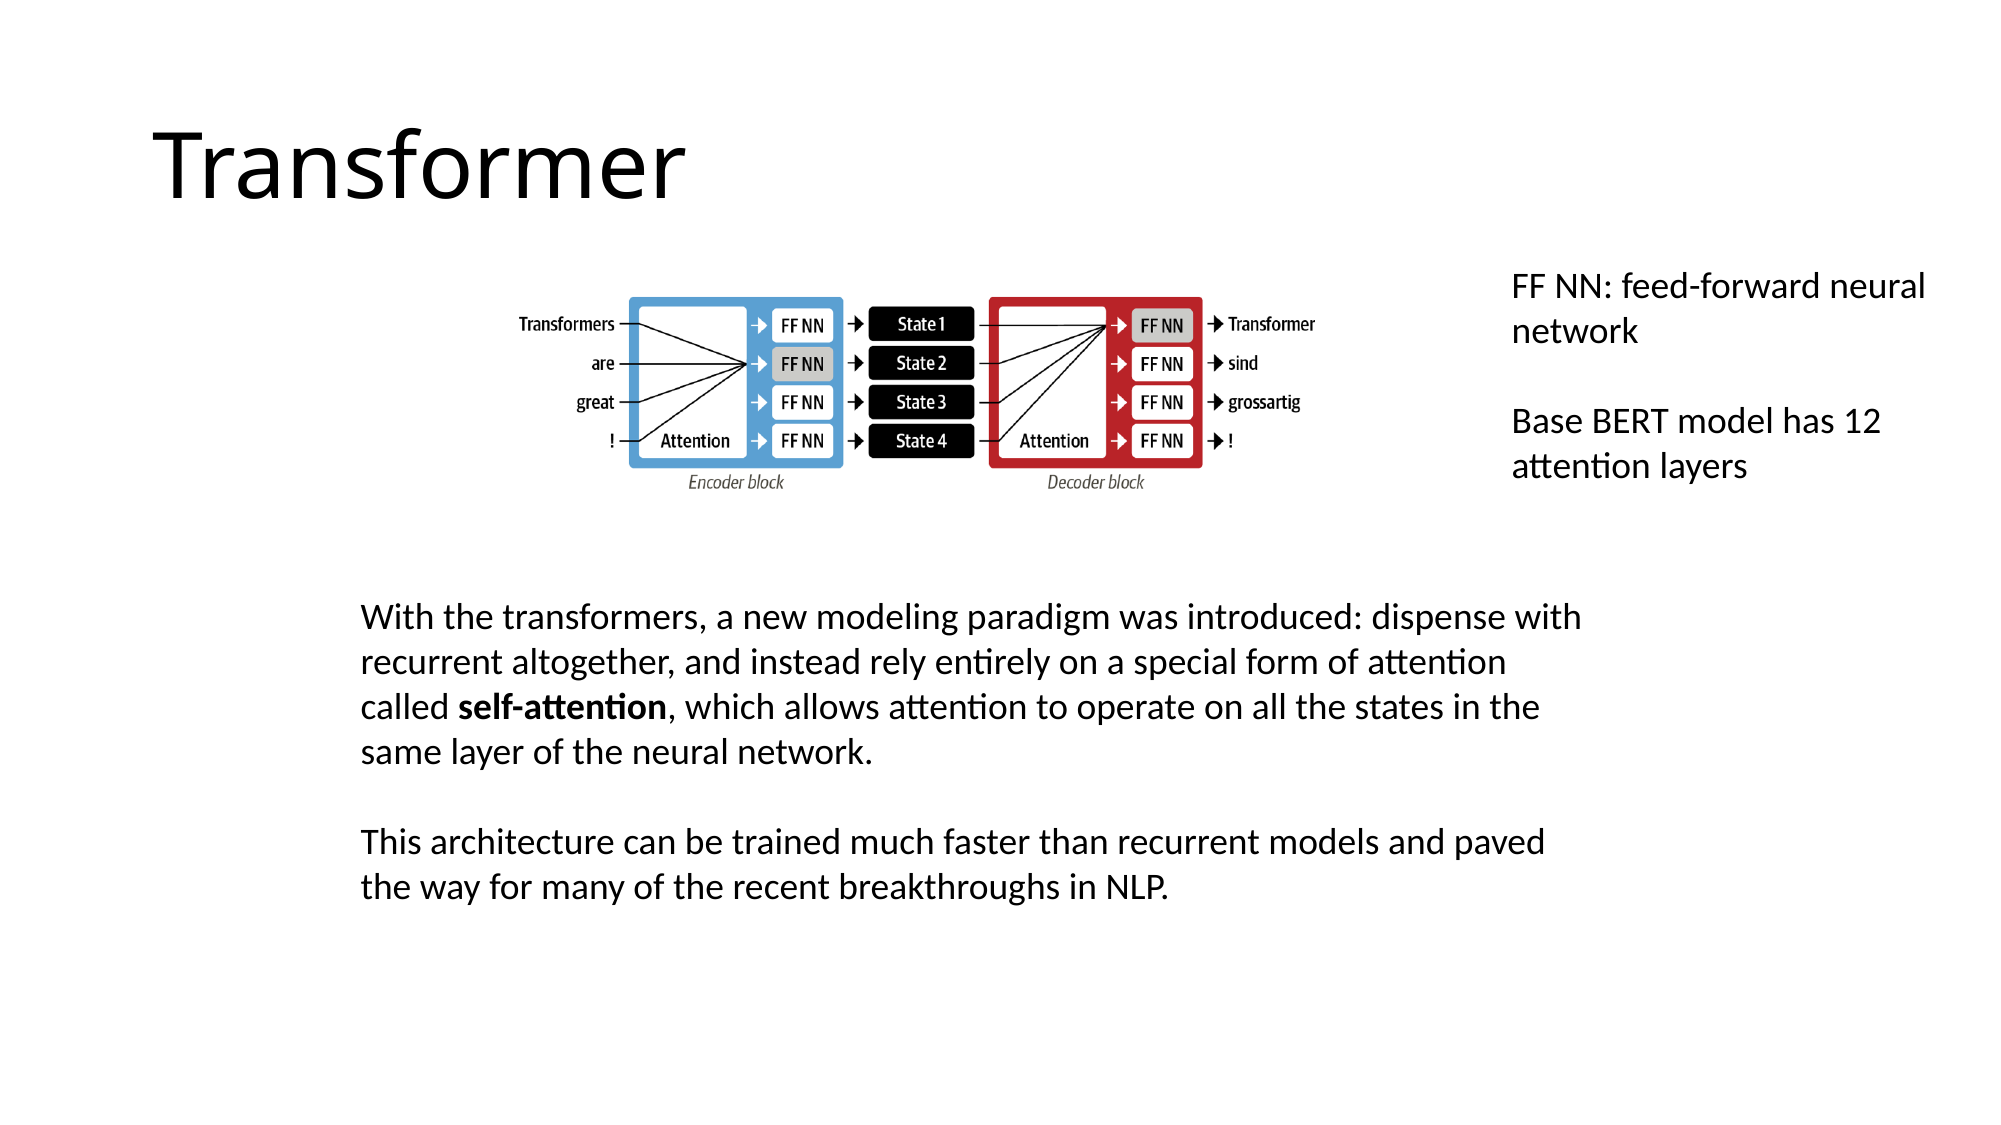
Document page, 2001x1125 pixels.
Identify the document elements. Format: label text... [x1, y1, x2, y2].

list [482, 277, 1378, 517]
text_box FF NN: feed-forward neural network Base BERT model has 12 attention layers [1496, 253, 1948, 494]
text_box With the transformers, a new modeling paradigm was introduced: dispense with recurrent altogether, and instead rely entirely on a special form of attention called self-attention, which allows attention to operate on all the states in the same layer of the neural network. This architecture can be trained much faster than recurrent models and paved the way for many of the recent breakthroughs in NLP. [345, 584, 1617, 914]
title Transformer [137, 59, 1863, 278]
